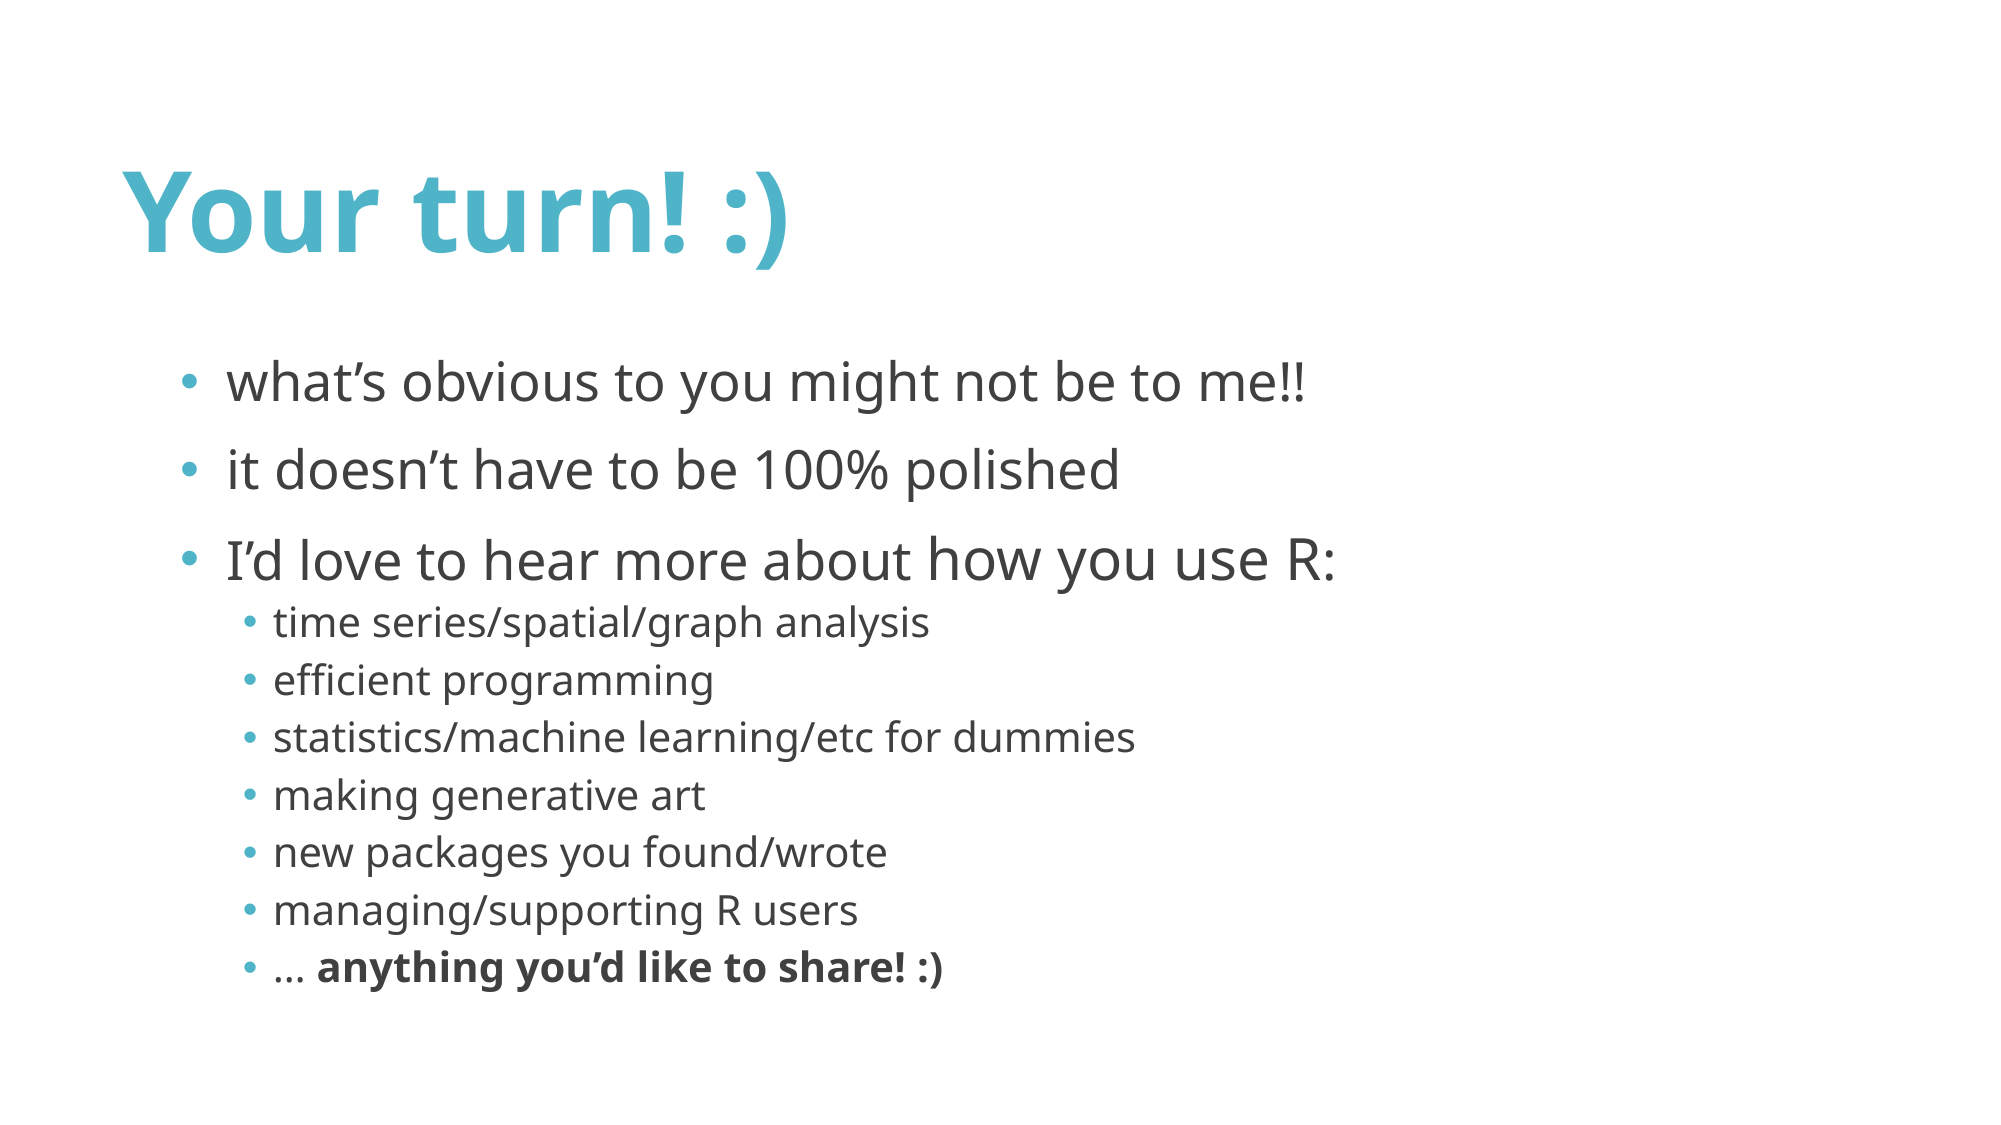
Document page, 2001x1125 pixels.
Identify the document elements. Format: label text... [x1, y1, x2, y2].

title Your turn! :) [107, 81, 1875, 354]
text_box what’s obvious to you might not be to me!! it doesn’t have to be 100% polished I’d love to hear more about how you use R: time series/spatial/graph analysis efficient programming statistics/machine learning/etc for dummies making generative art new packages you found/wrote managing/supporting R users … anything you’d like to share! :) [179, 347, 1830, 1081]
